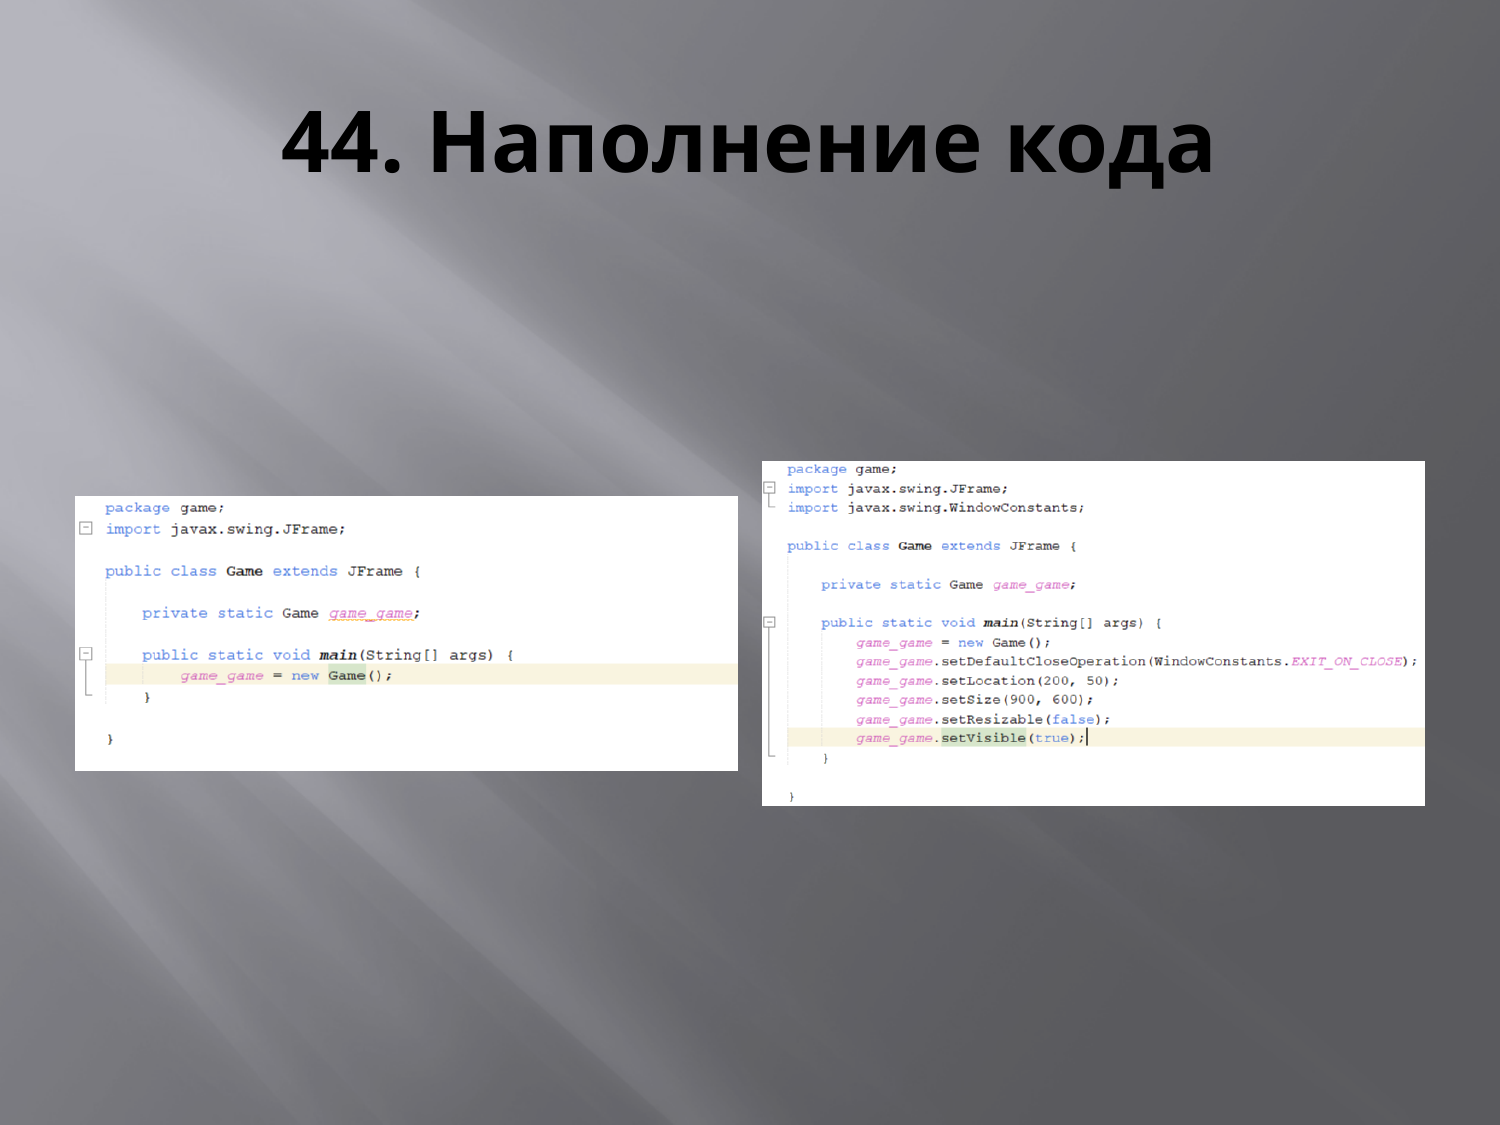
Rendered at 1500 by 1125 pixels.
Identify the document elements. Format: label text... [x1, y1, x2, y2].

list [74, 496, 738, 771]
title 44. Наполнение кода [75, 45, 1425, 233]
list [762, 461, 1426, 807]
